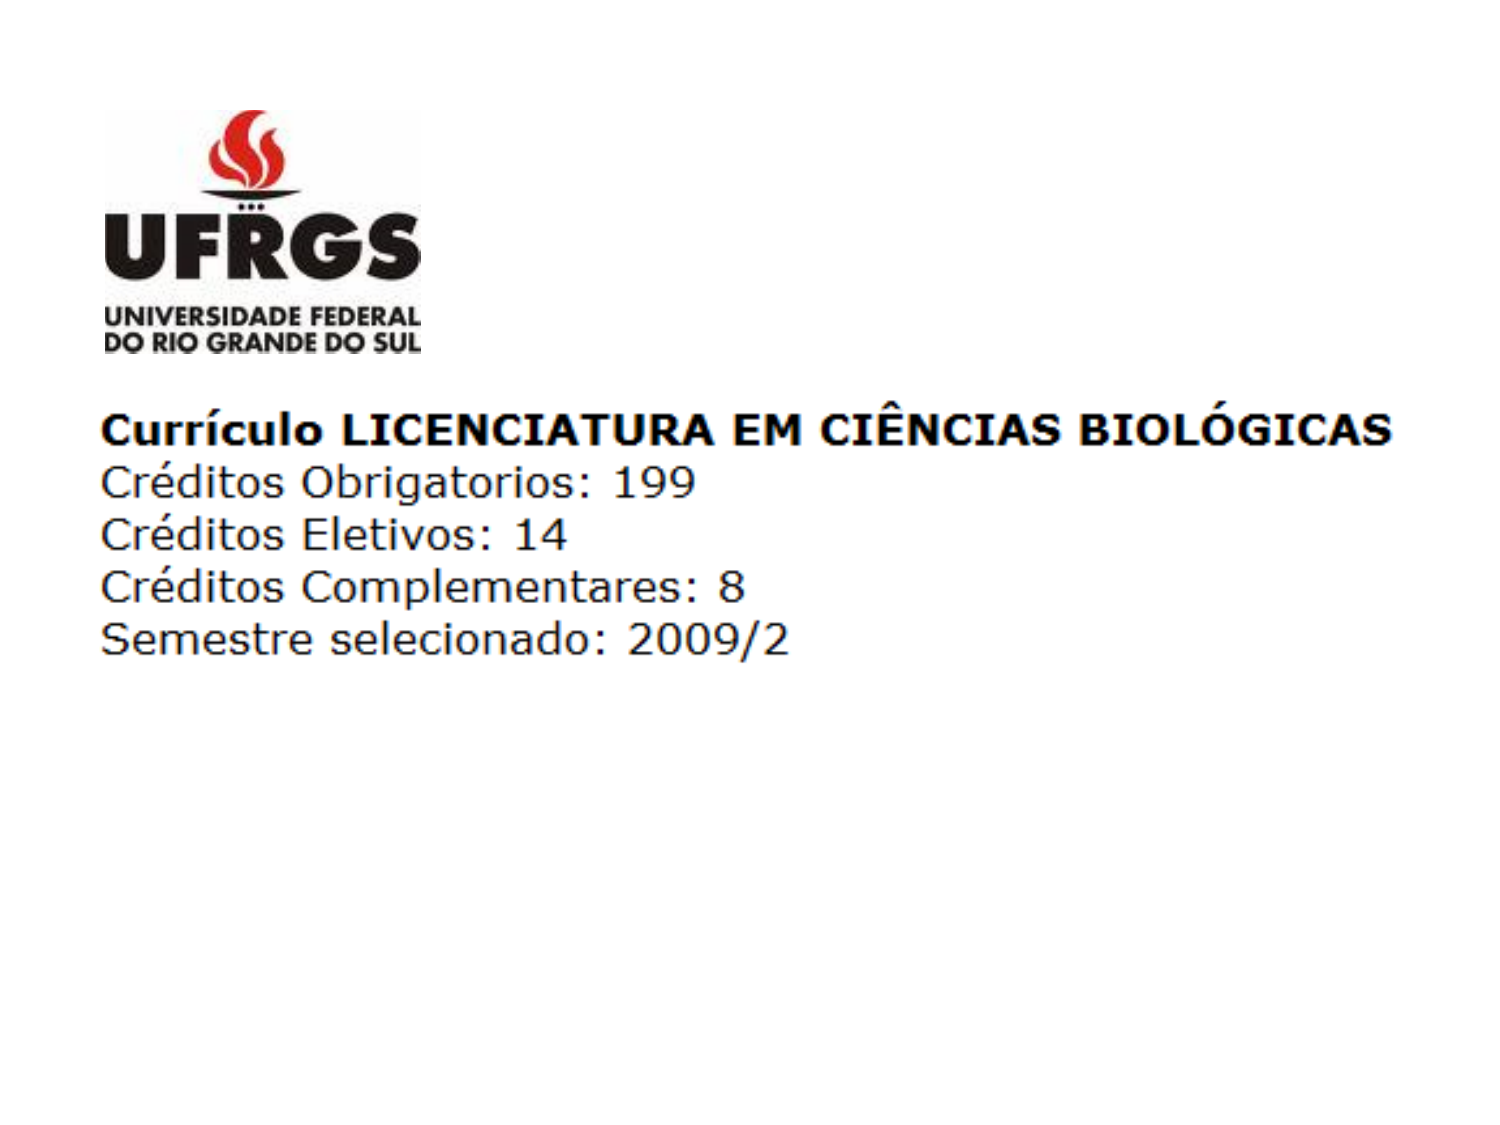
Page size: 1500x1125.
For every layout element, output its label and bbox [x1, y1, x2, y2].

picture [72, 373, 1422, 684]
picture [104, 110, 421, 355]
